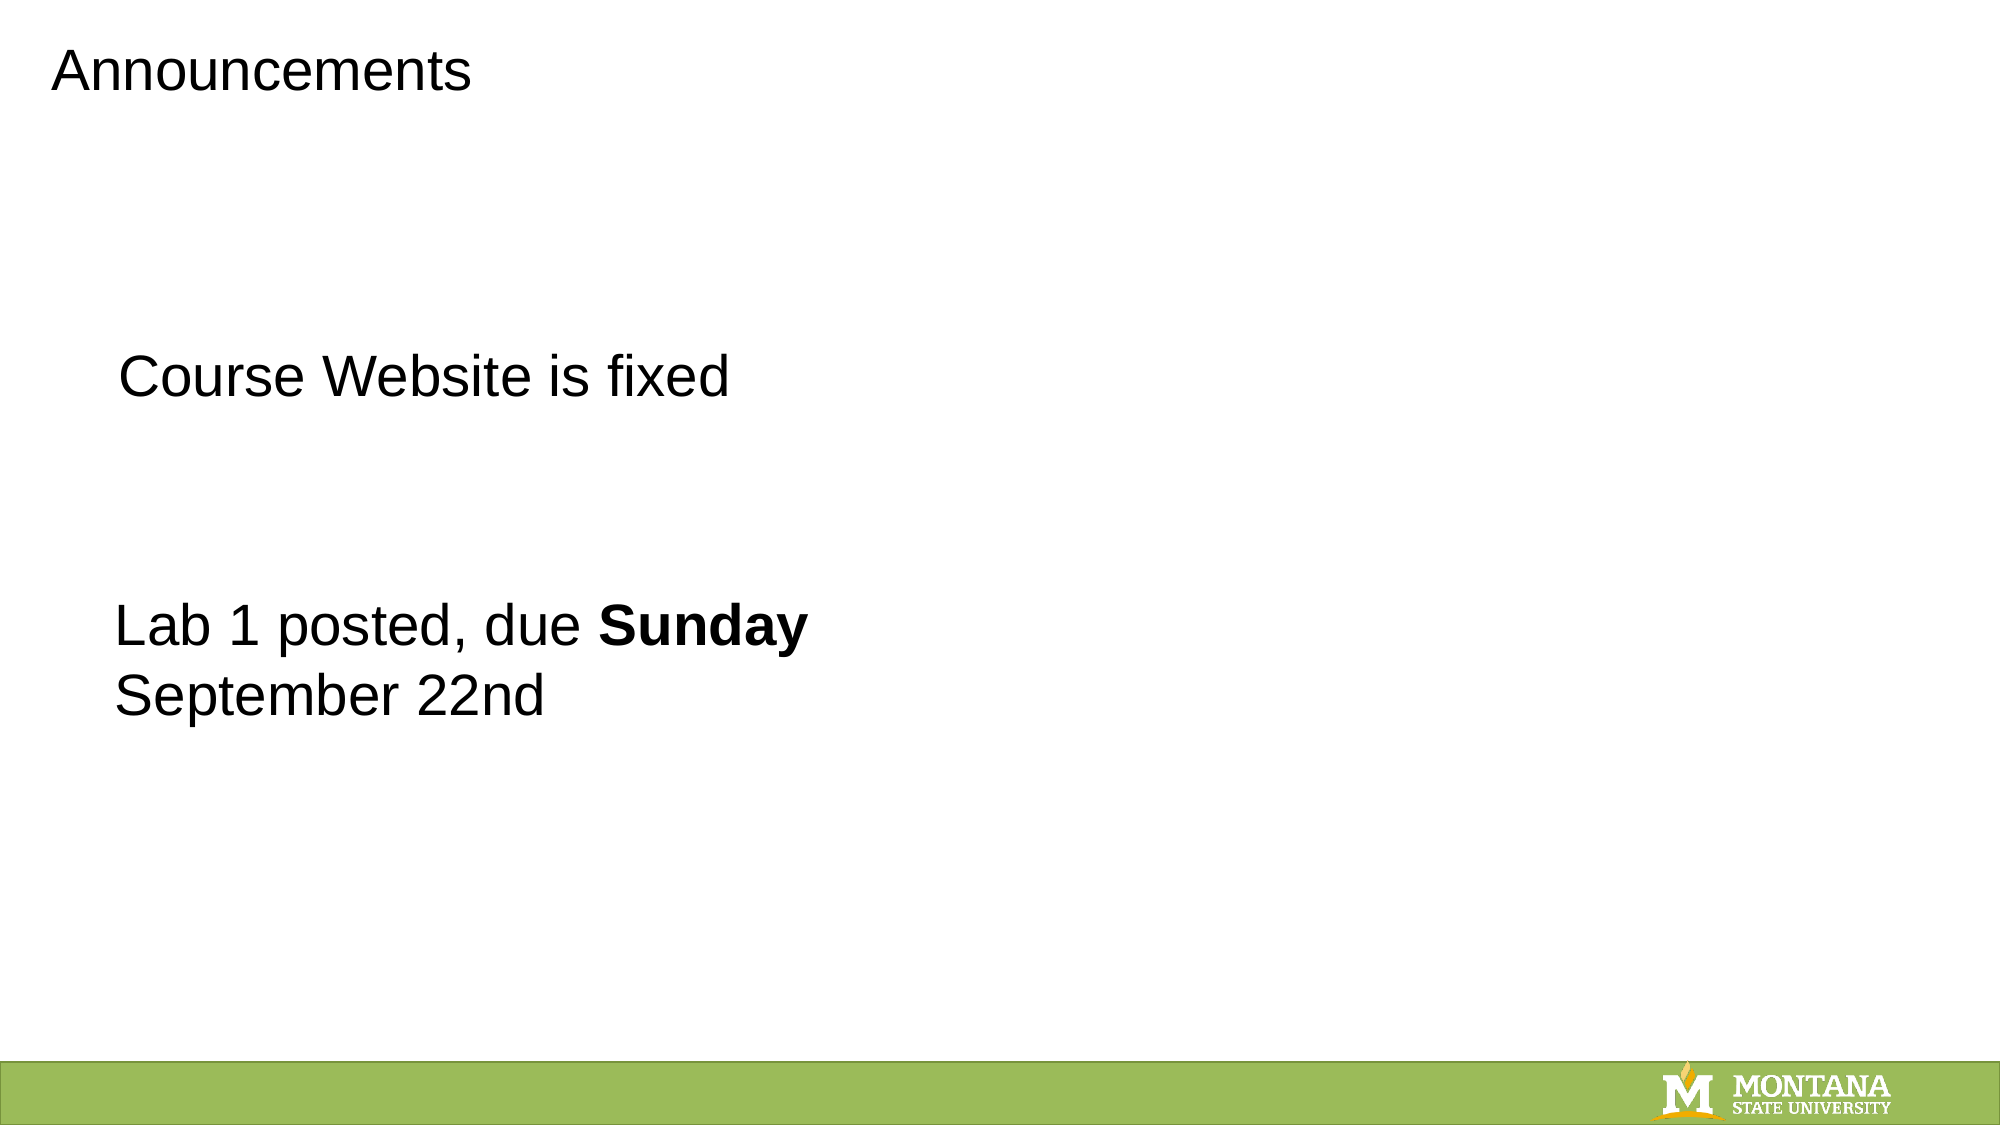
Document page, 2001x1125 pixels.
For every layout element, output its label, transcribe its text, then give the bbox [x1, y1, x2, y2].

picture [1649, 1060, 1892, 1122]
text_box Course Website is fixed [103, 331, 747, 416]
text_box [0, 1060, 1647, 1125]
text_box Lab 1 posted, due Sunday September 22nd [99, 579, 825, 735]
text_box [1892, 1060, 2000, 1125]
text_box Announcements [12, 24, 513, 110]
